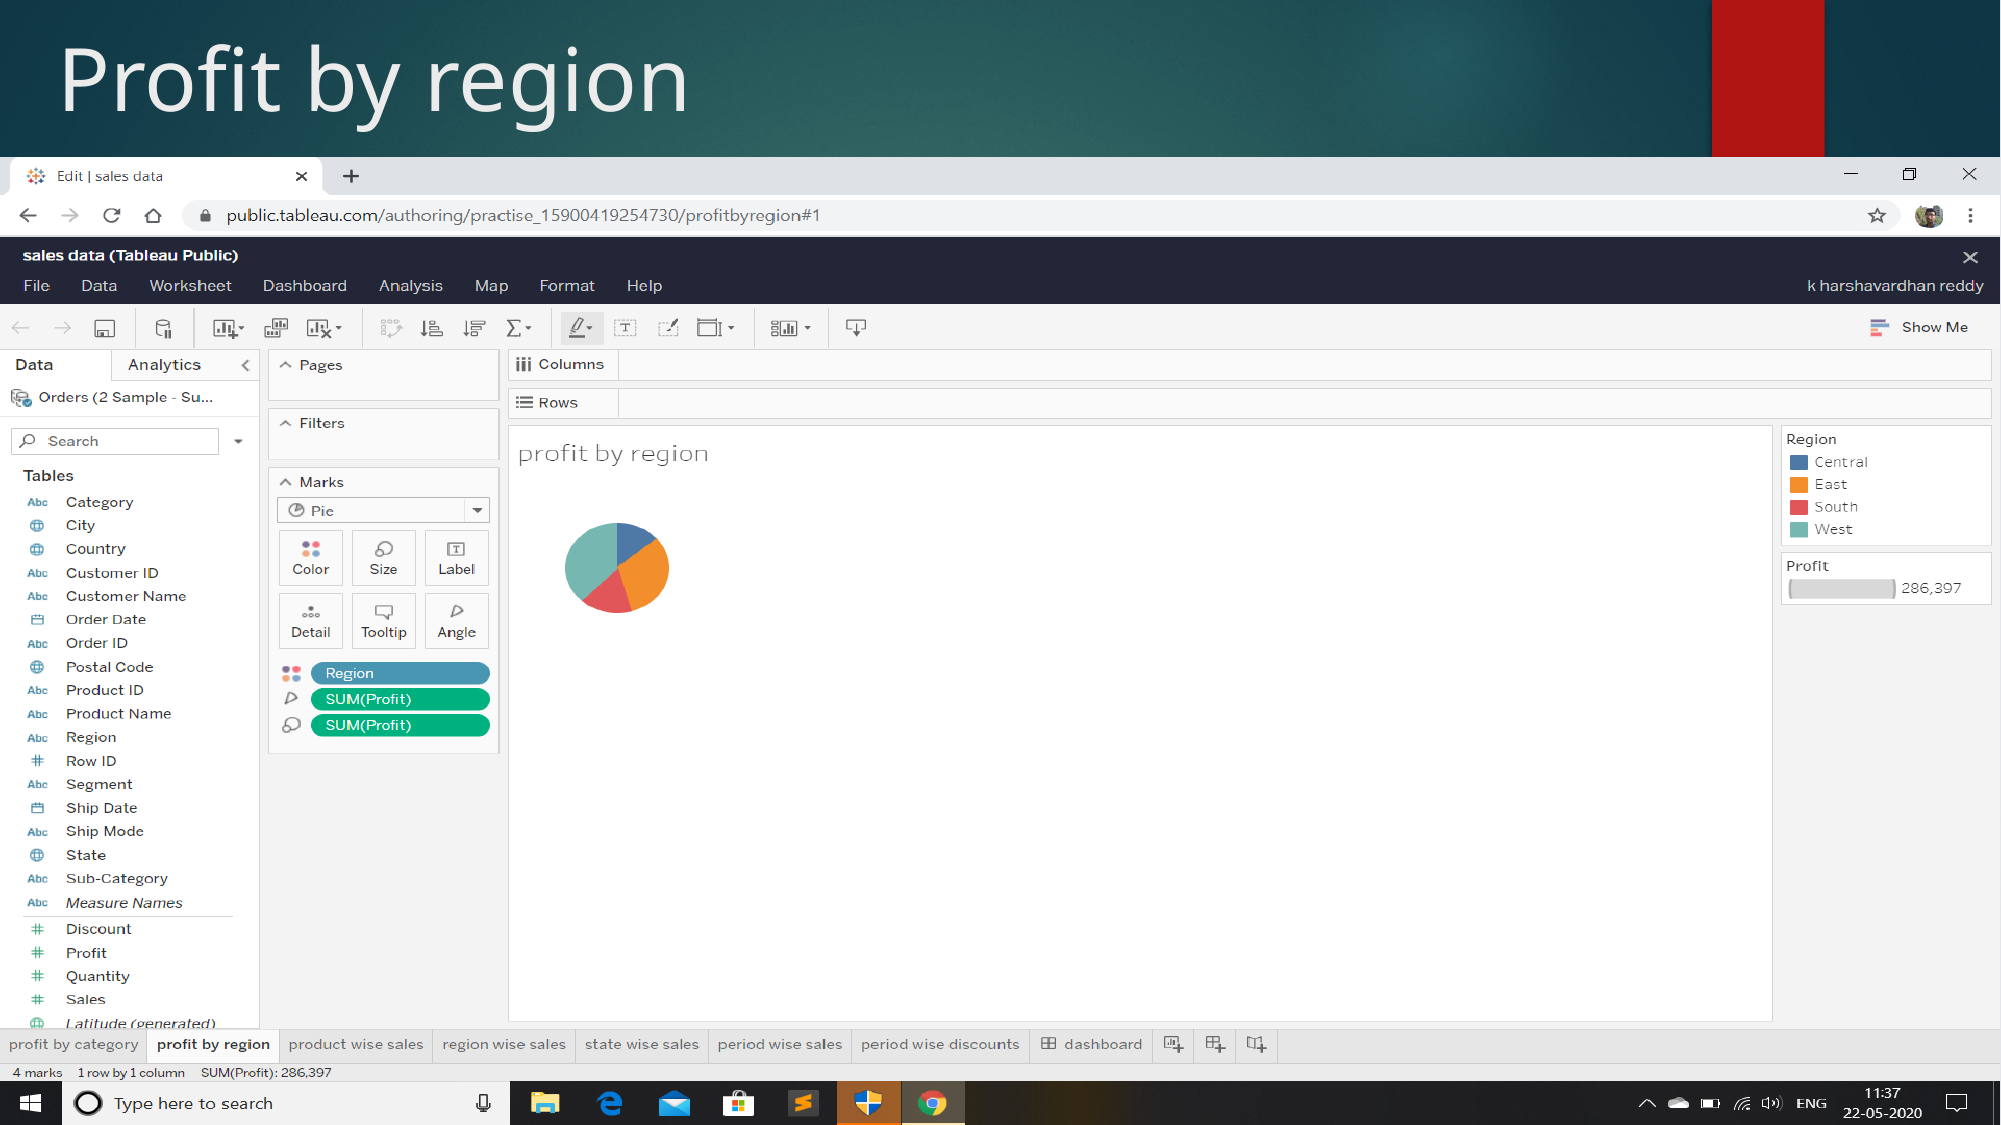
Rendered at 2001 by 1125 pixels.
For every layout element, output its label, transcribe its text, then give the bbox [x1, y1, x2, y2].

text_box Profit by region [42, 16, 1443, 154]
picture [0, 0, 2000, 1125]
